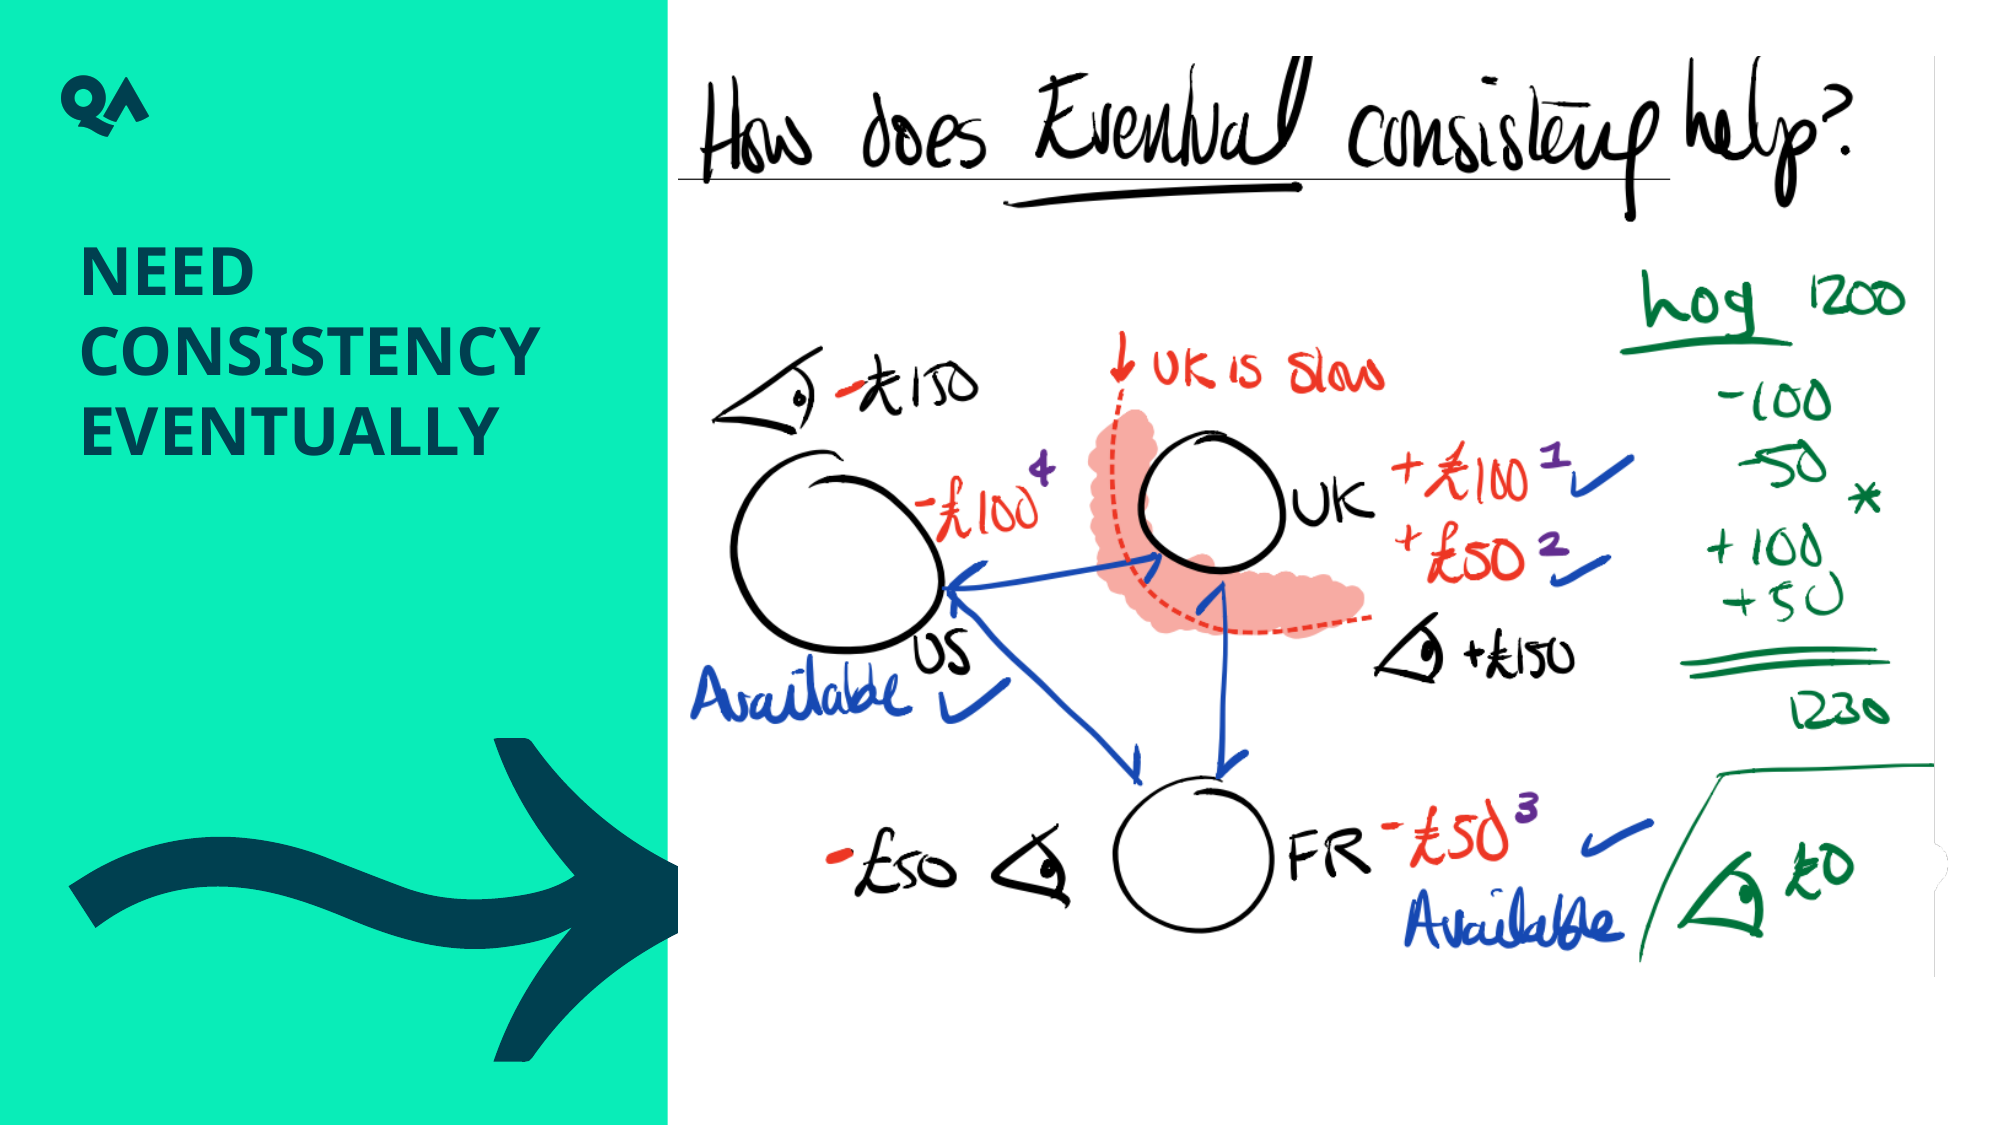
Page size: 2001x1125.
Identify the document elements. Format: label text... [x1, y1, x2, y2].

picture [678, 56, 1949, 977]
picture [44, 61, 166, 148]
list Need consistency eventually [63, 221, 628, 673]
